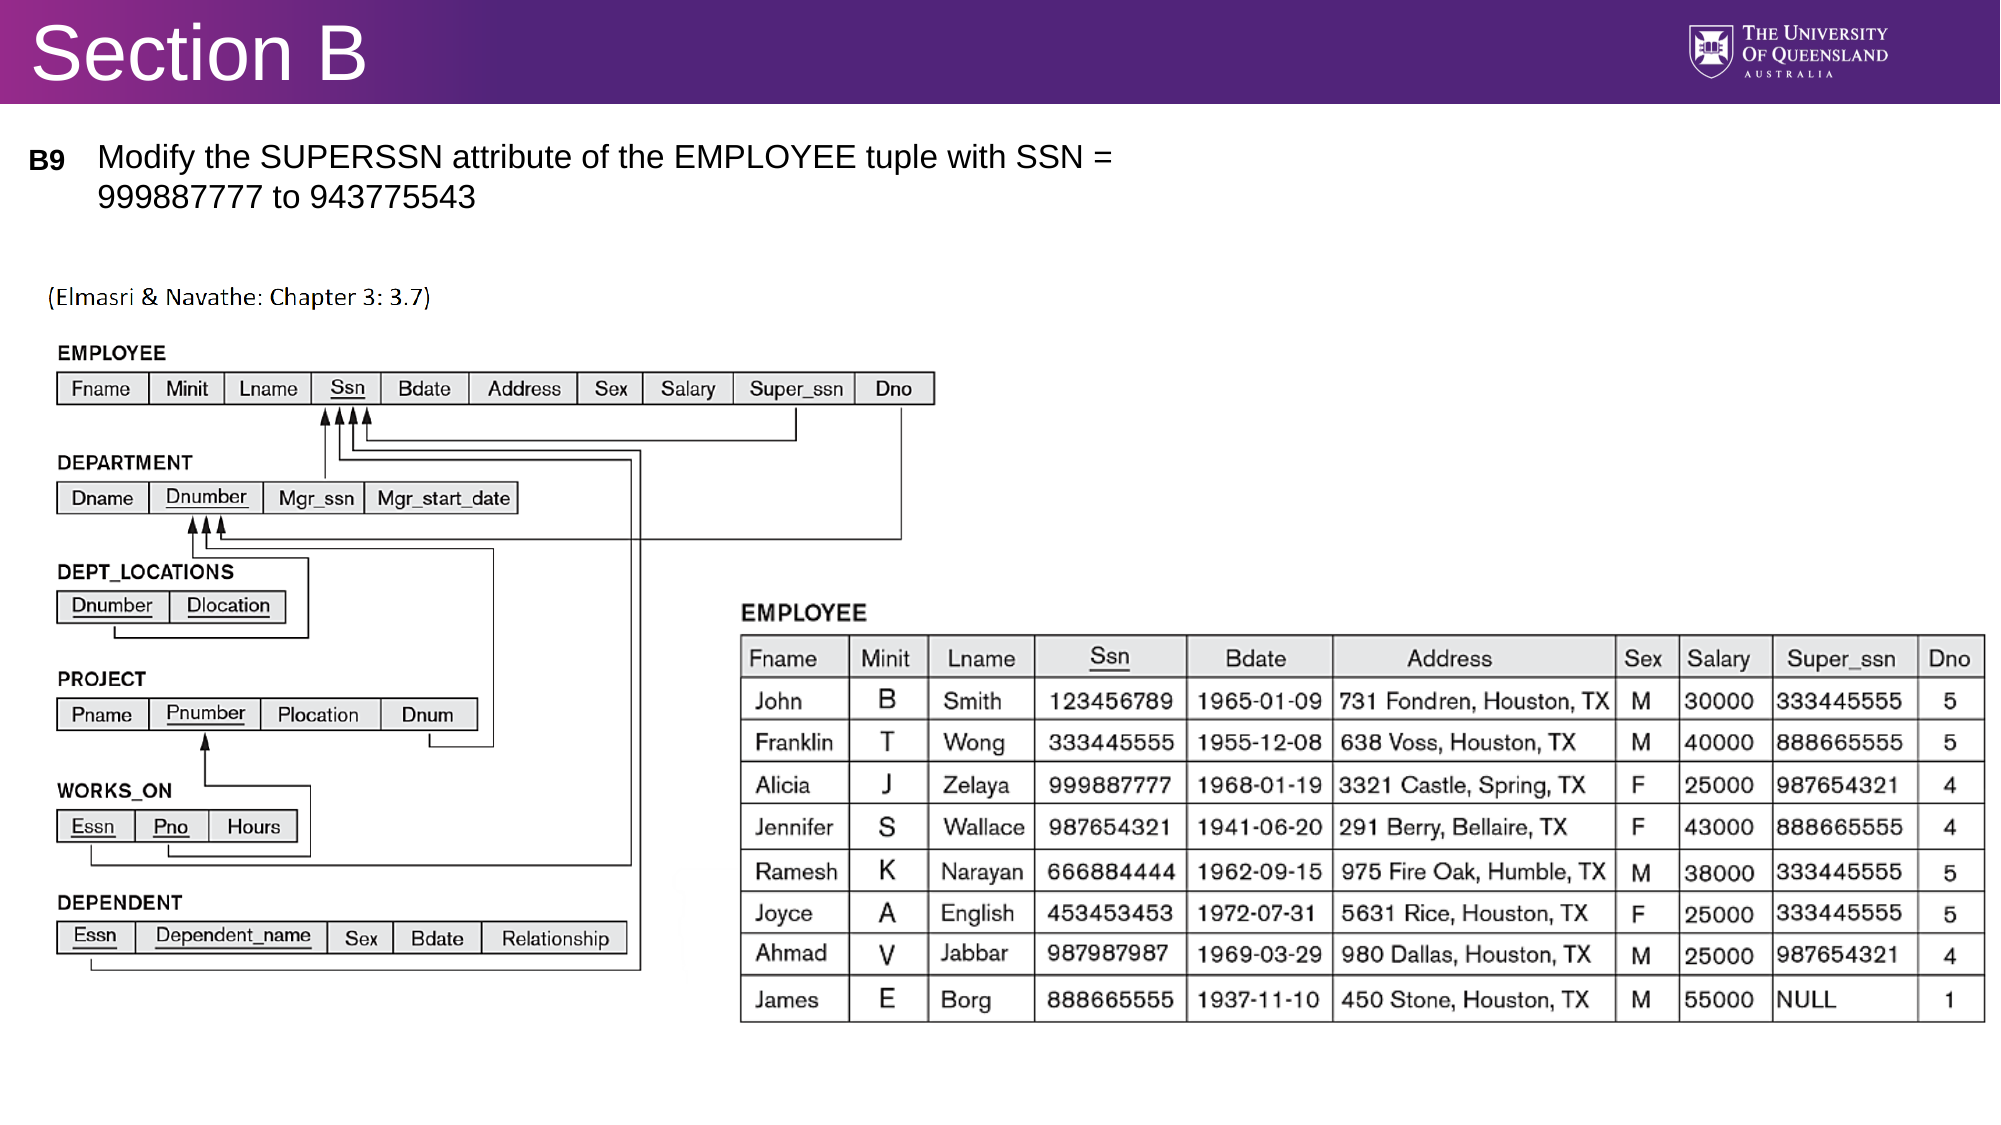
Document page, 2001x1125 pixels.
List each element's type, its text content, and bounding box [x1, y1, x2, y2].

text_box Section B [30, 11, 470, 95]
text_box B9 [9, 125, 84, 192]
picture [1689, 25, 1888, 79]
text_box Modify the SUPERSSN attribute of the EMPLOYEE tuple with SSN = 999887777 to 943775543 [82, 127, 1249, 222]
picture [30, 274, 1998, 1035]
